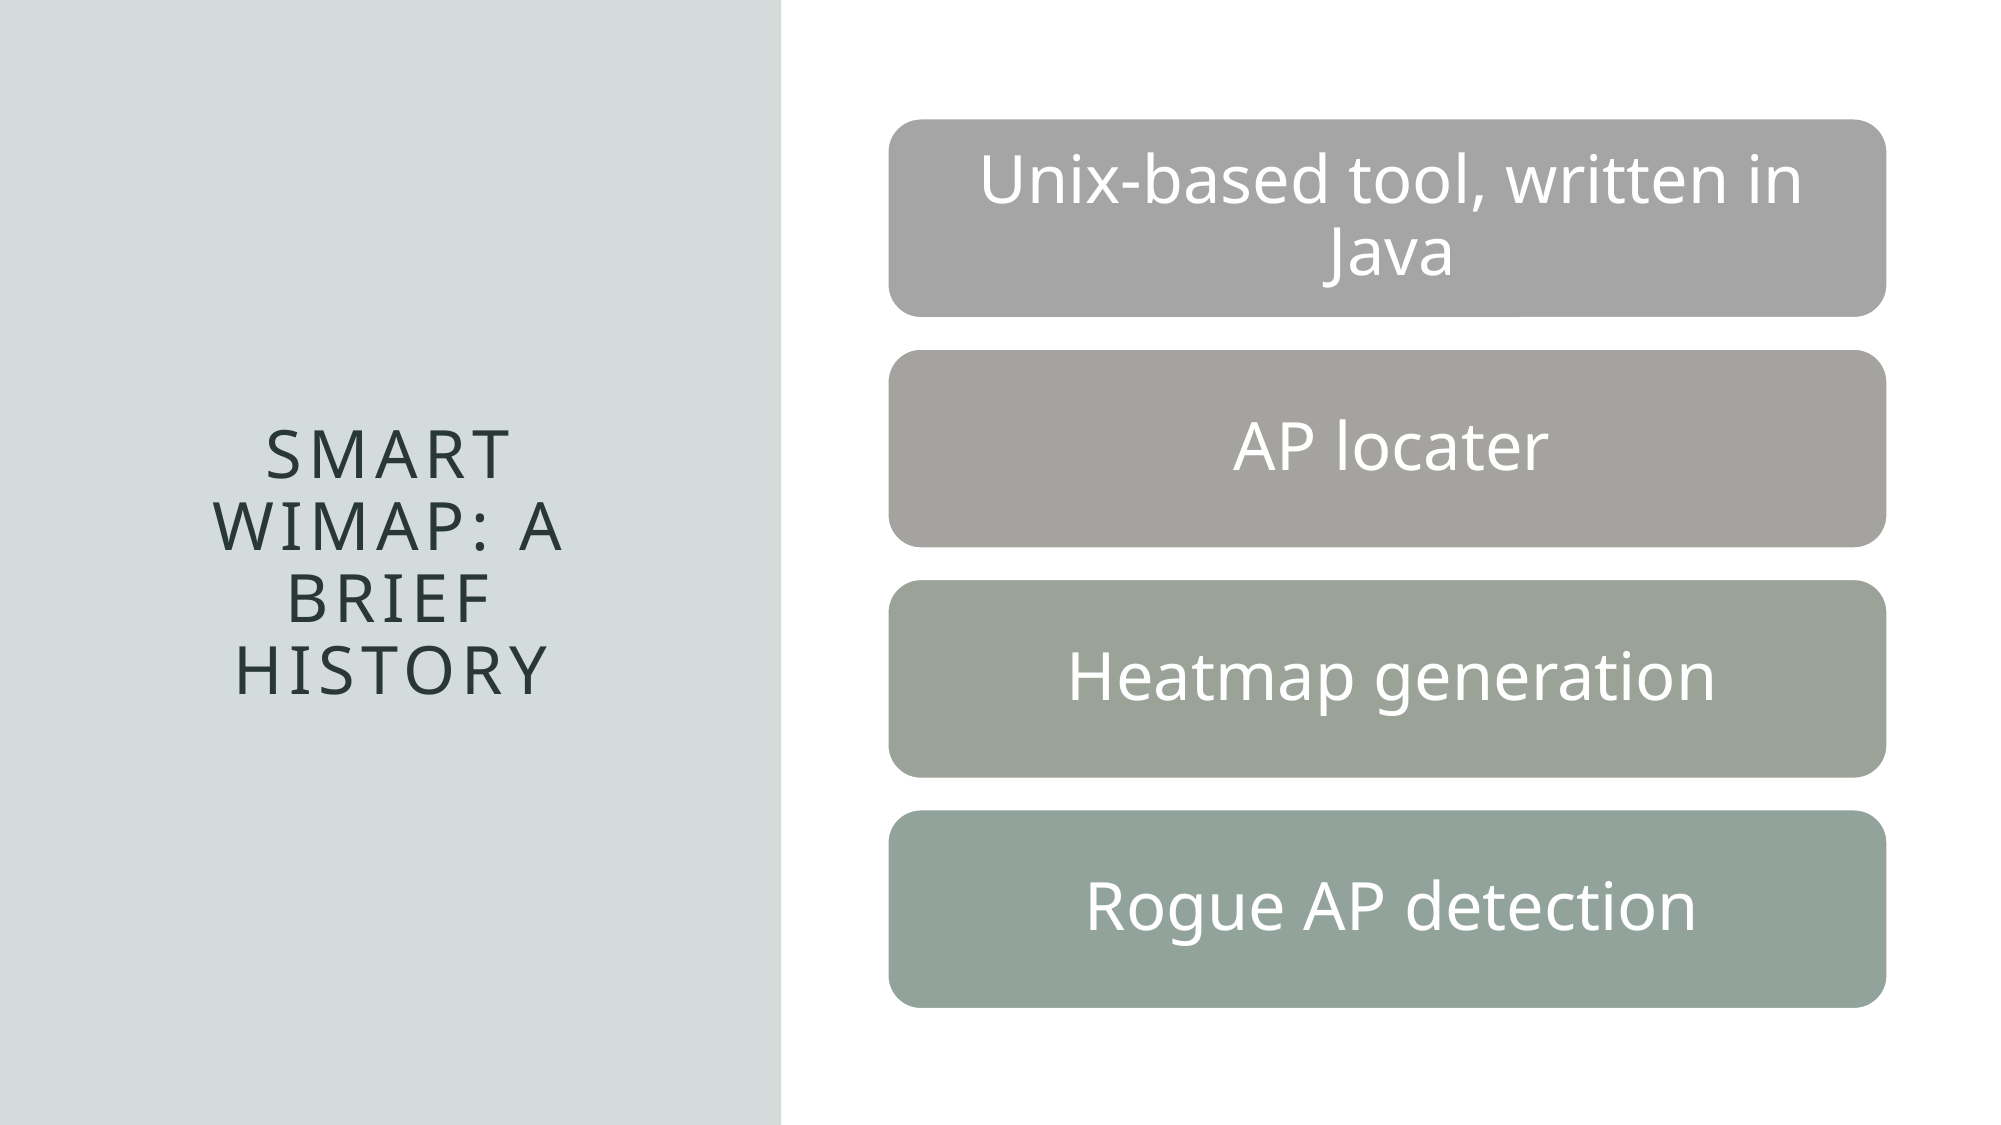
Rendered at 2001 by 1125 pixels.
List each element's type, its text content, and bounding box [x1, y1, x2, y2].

text_box [0, 0, 782, 1125]
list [887, 115, 1888, 1013]
title Smart wImap: a brief history [112, 114, 669, 1015]
